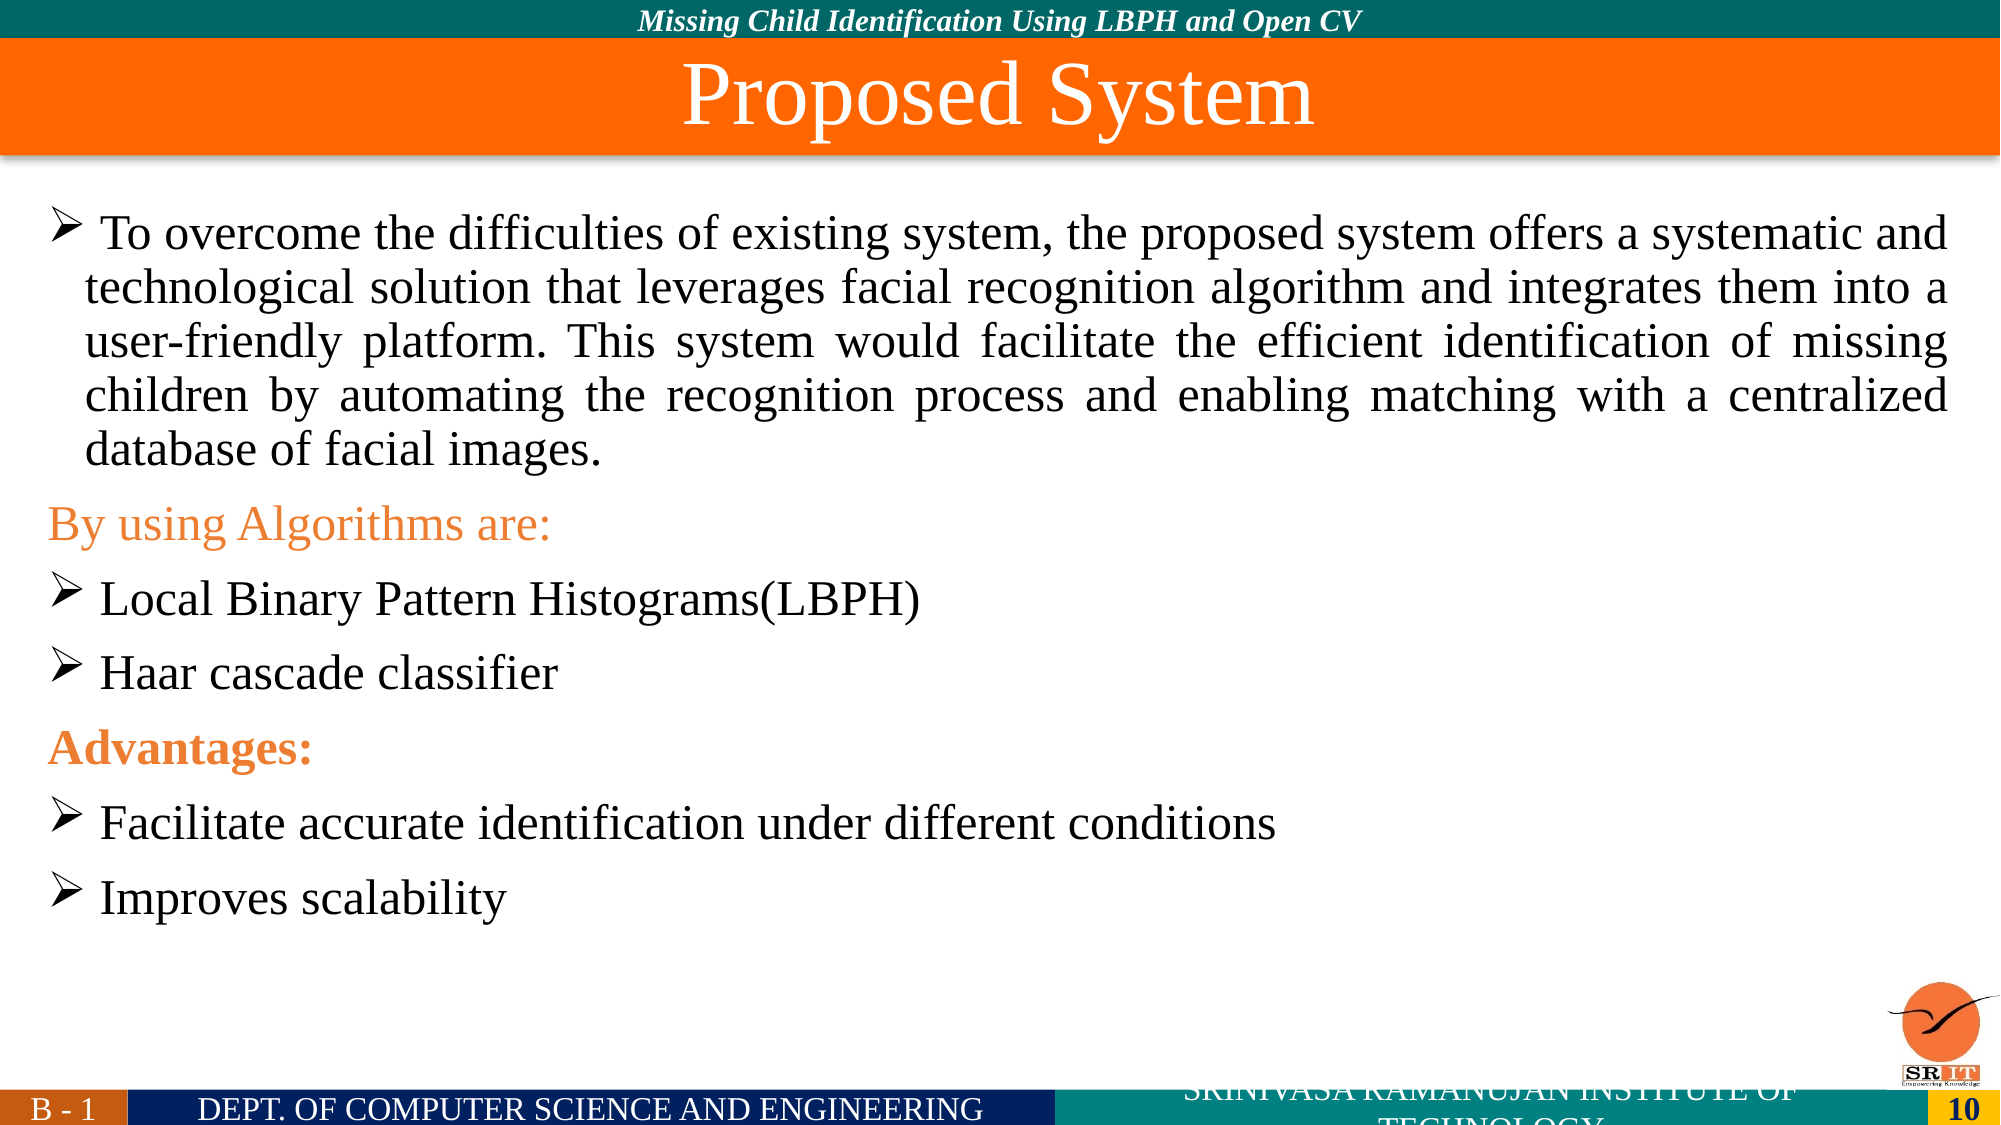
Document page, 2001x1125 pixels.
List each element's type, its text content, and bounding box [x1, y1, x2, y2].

title Proposed System [0, 38, 2000, 156]
picture [1887, 977, 2000, 1090]
list To overcome the difficulties of existing system, the proposed system offers a systematic and technological solution that leverages facial recognition algorithm and integrates them into a user-friendly platform. This system would facilitate the efficient identification of missing children by automating the recognition process and enabling matching with a centralized database of facial images. By using Algorithms are: Local Binary Pattern Histograms(LBPH) Haar cascade classifier Advantages: Facilitate accurate identification under different conditions Improves scalability [32, 198, 1965, 1071]
